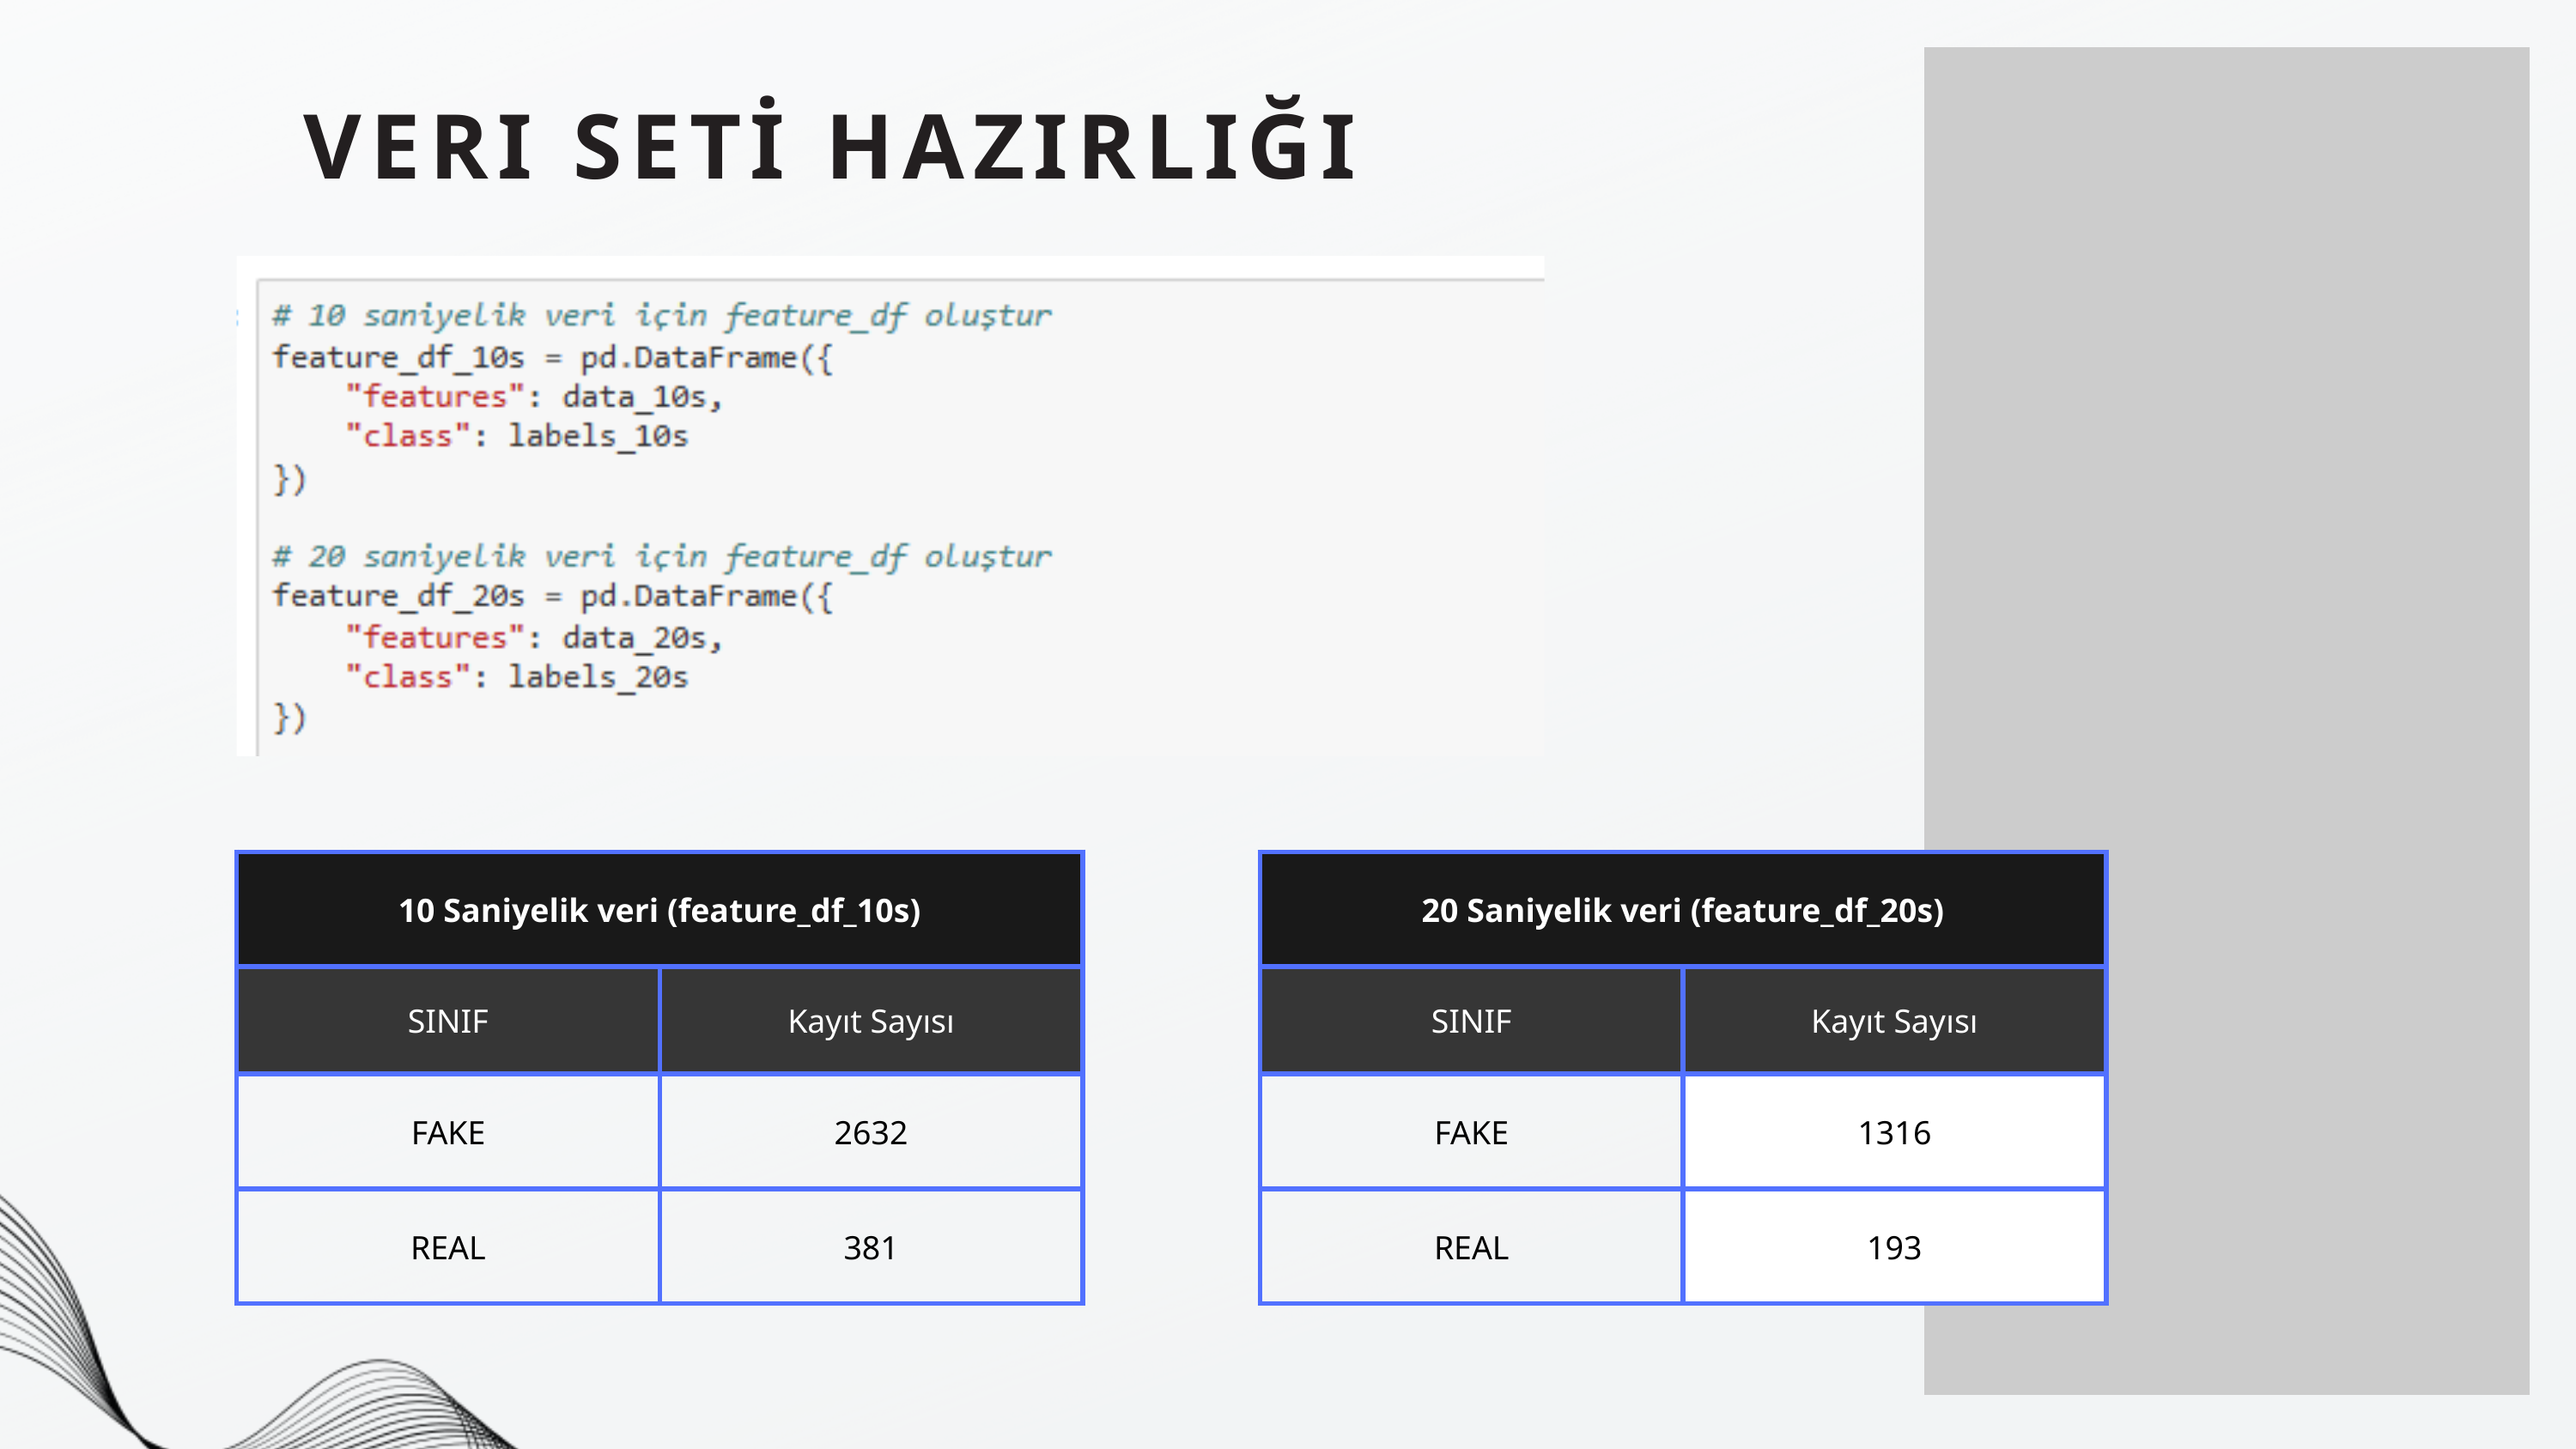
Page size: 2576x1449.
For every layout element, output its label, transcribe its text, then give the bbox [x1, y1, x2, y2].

table_header 20 Saniyelik veri (feature_df_20s) [1262, 854, 1918, 964]
table_cell REAL [239, 1191, 658, 1301]
table_cell 193 [1686, 1191, 1918, 1301]
table_cell 2632 [662, 1076, 1080, 1186]
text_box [1924, 47, 2530, 1396]
table_cell SINIF [1262, 969, 1680, 1071]
table_cell FAKE [1262, 1076, 1680, 1186]
text_box [236, 256, 1545, 756]
text_box [0, 0, 2576, 1449]
text_box [0, 1137, 581, 1449]
table_cell SINIF [239, 969, 658, 1071]
table_cell Kayıt Sayısı [1686, 969, 1918, 1071]
table_cell REAL [1262, 1191, 1680, 1301]
table_cell Kayıt Sayısı [662, 969, 1080, 1071]
table_cell 381 [662, 1191, 1080, 1301]
table_cell FAKE [239, 1076, 658, 1186]
text_box VERI SETİ HAZIRLIĞI [303, 73, 1918, 197]
table_header 10 Saniyelik veri (feature_df_10s) [239, 854, 1080, 964]
table_cell 1316 [1686, 1076, 1918, 1186]
